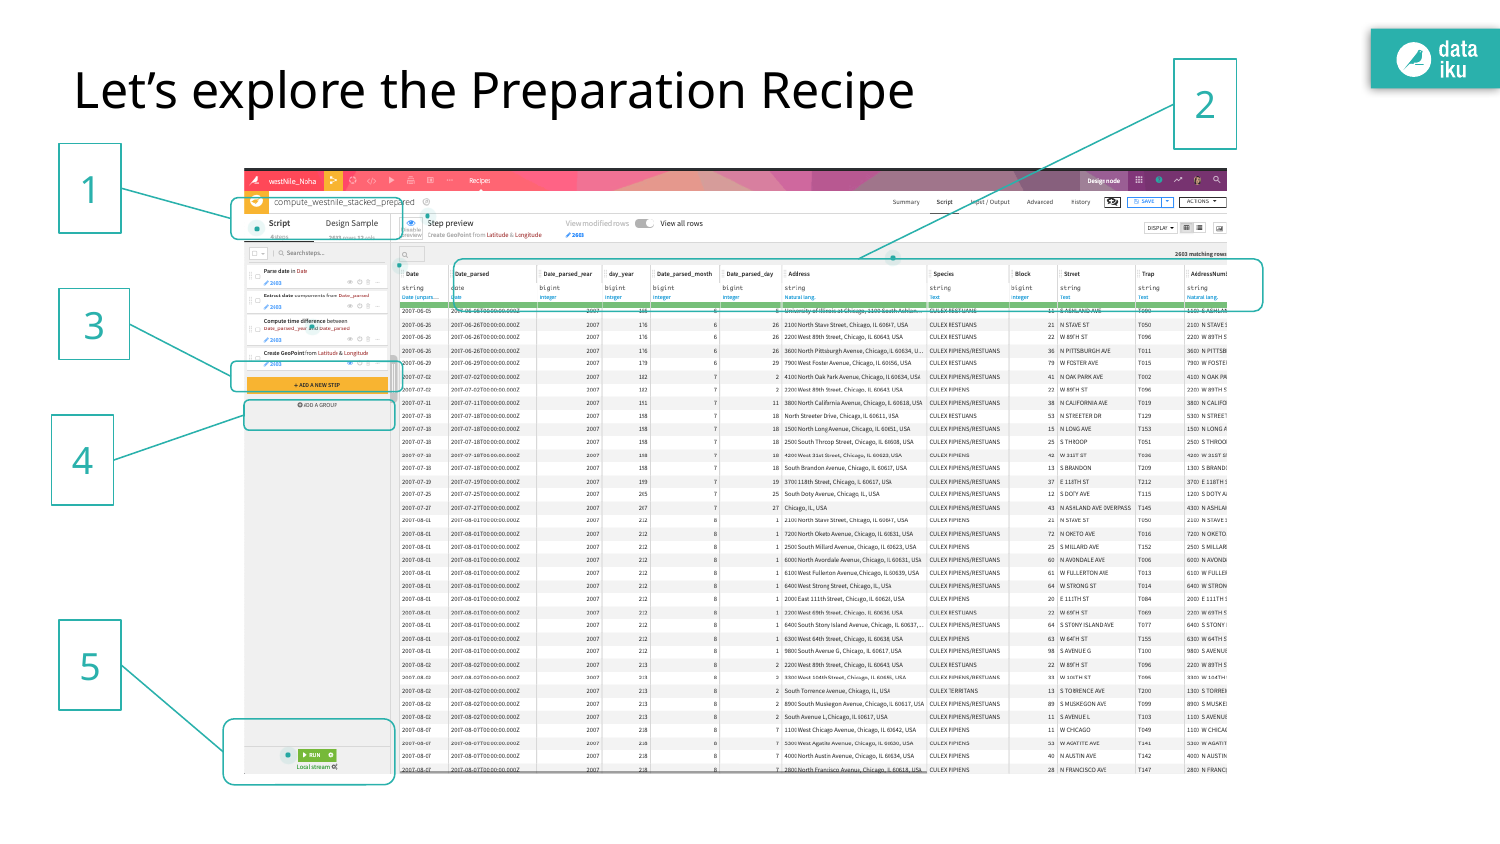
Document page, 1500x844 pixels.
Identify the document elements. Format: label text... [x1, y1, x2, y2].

title 1 [59, 143, 122, 234]
text_box [223, 718, 390, 785]
title 3 [59, 288, 130, 360]
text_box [857, 103, 1175, 260]
title 4 [51, 415, 114, 506]
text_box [120, 188, 232, 219]
title Let’s explore the Preparation Recipe [59, 59, 1174, 119]
title Let’s explore the Preparation Recipe [1237, 59, 1441, 119]
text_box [113, 414, 245, 461]
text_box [121, 664, 224, 753]
text_box [1230, 258, 1263, 312]
title 5 [59, 620, 122, 710]
title 2 [1174, 59, 1237, 149]
text_box [230, 378, 238, 392]
text_box [230, 222, 238, 240]
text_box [129, 323, 232, 377]
picture [243, 168, 1227, 774]
